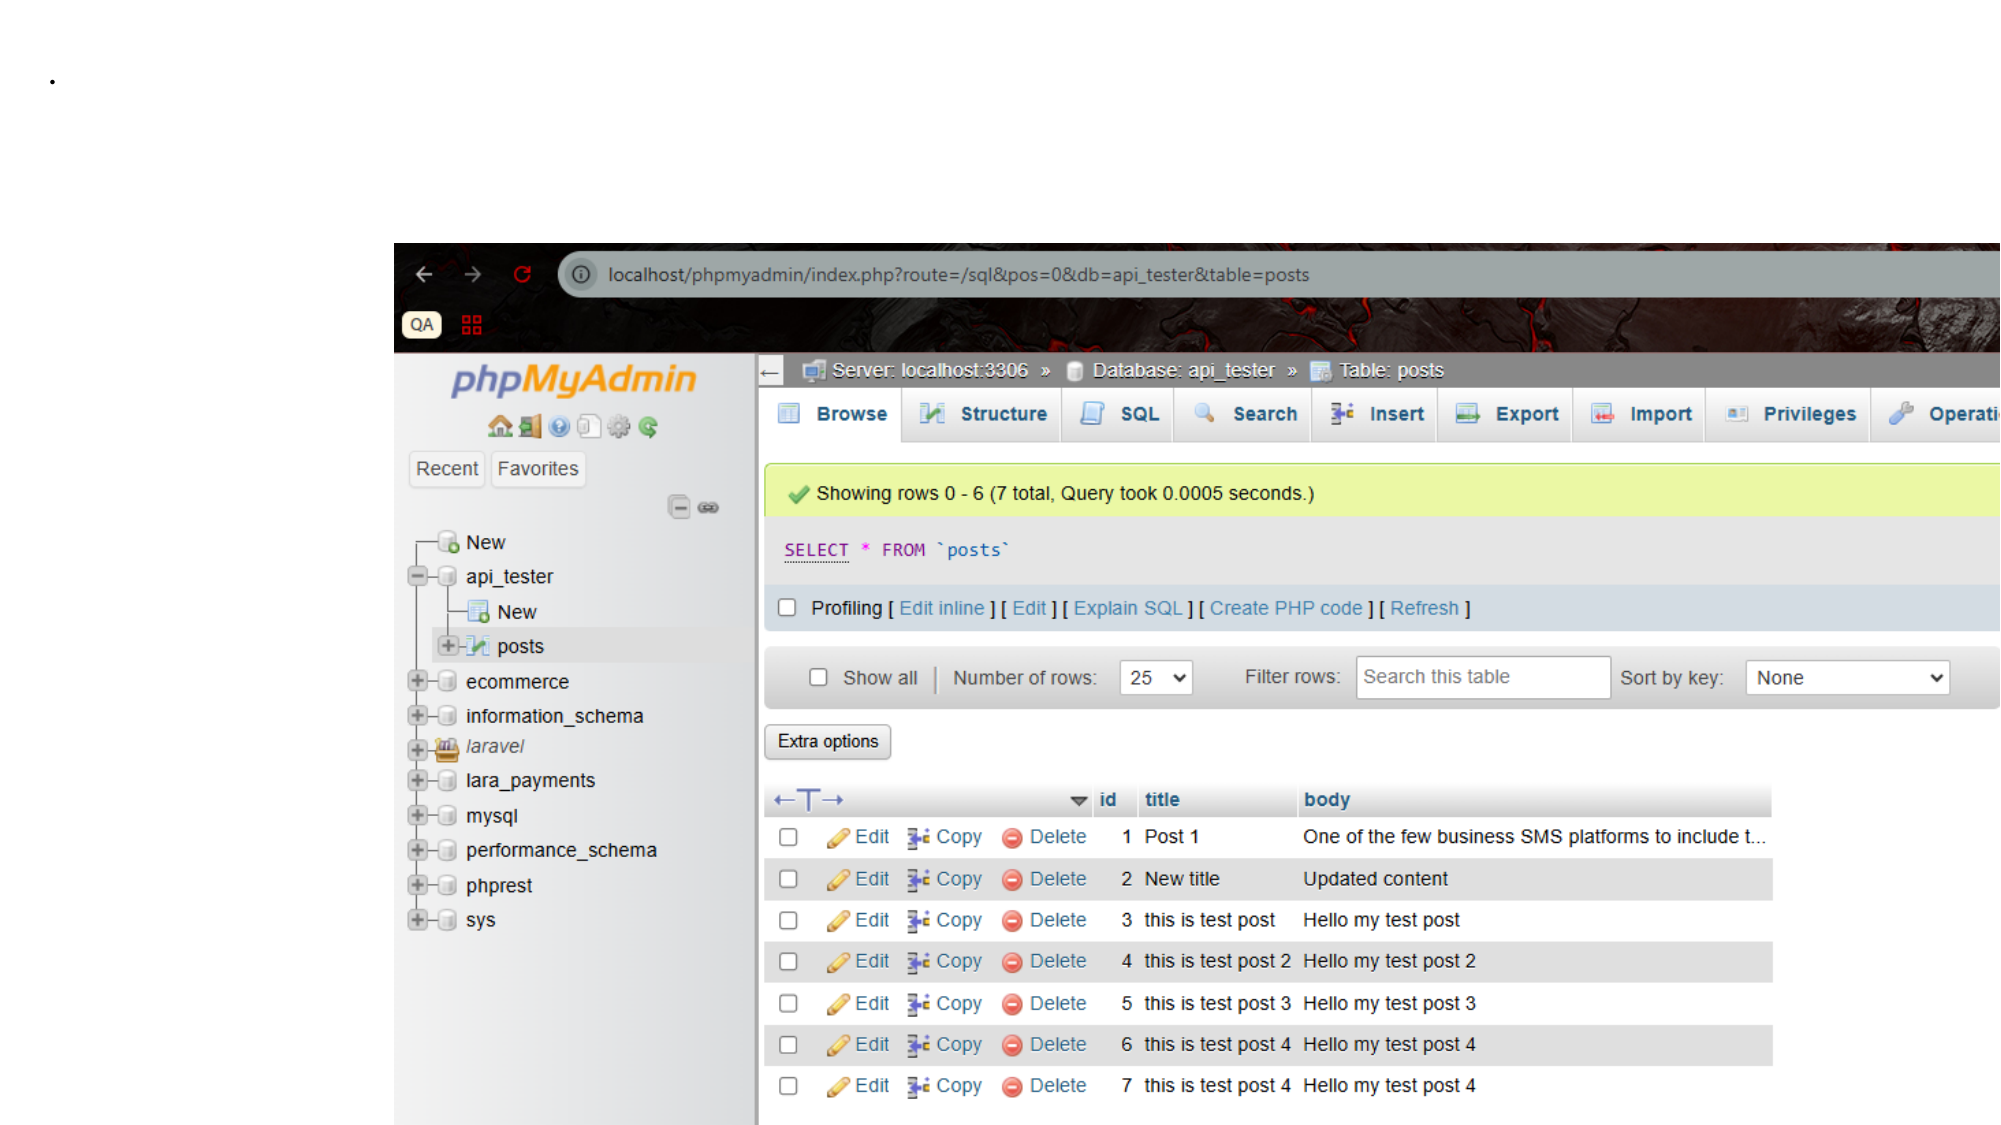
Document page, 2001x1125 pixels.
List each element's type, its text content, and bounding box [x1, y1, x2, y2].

text_box . [33, 40, 1973, 100]
picture [394, 243, 2000, 1125]
